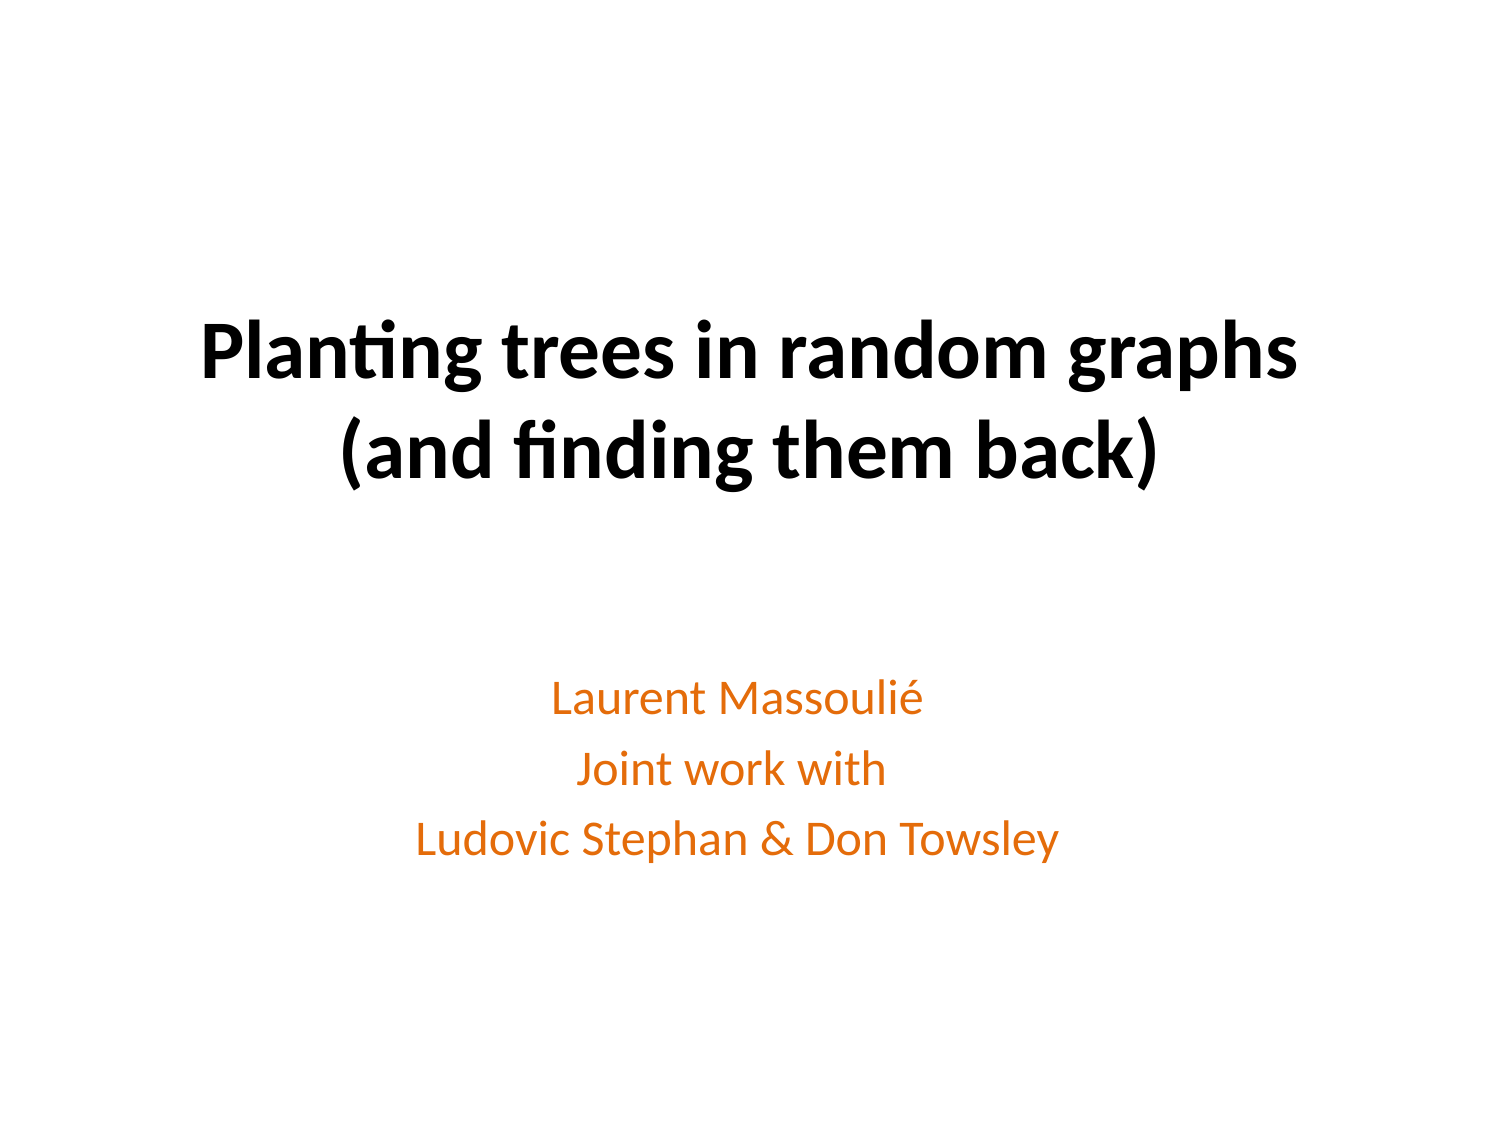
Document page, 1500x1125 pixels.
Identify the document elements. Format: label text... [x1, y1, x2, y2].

title Planting trees in random graphs (and finding them back) [0, 275, 1500, 517]
subtitle Laurent Massoulié Joint work with Ludovic Stephan & Don Towsley [62, 587, 1413, 1013]
